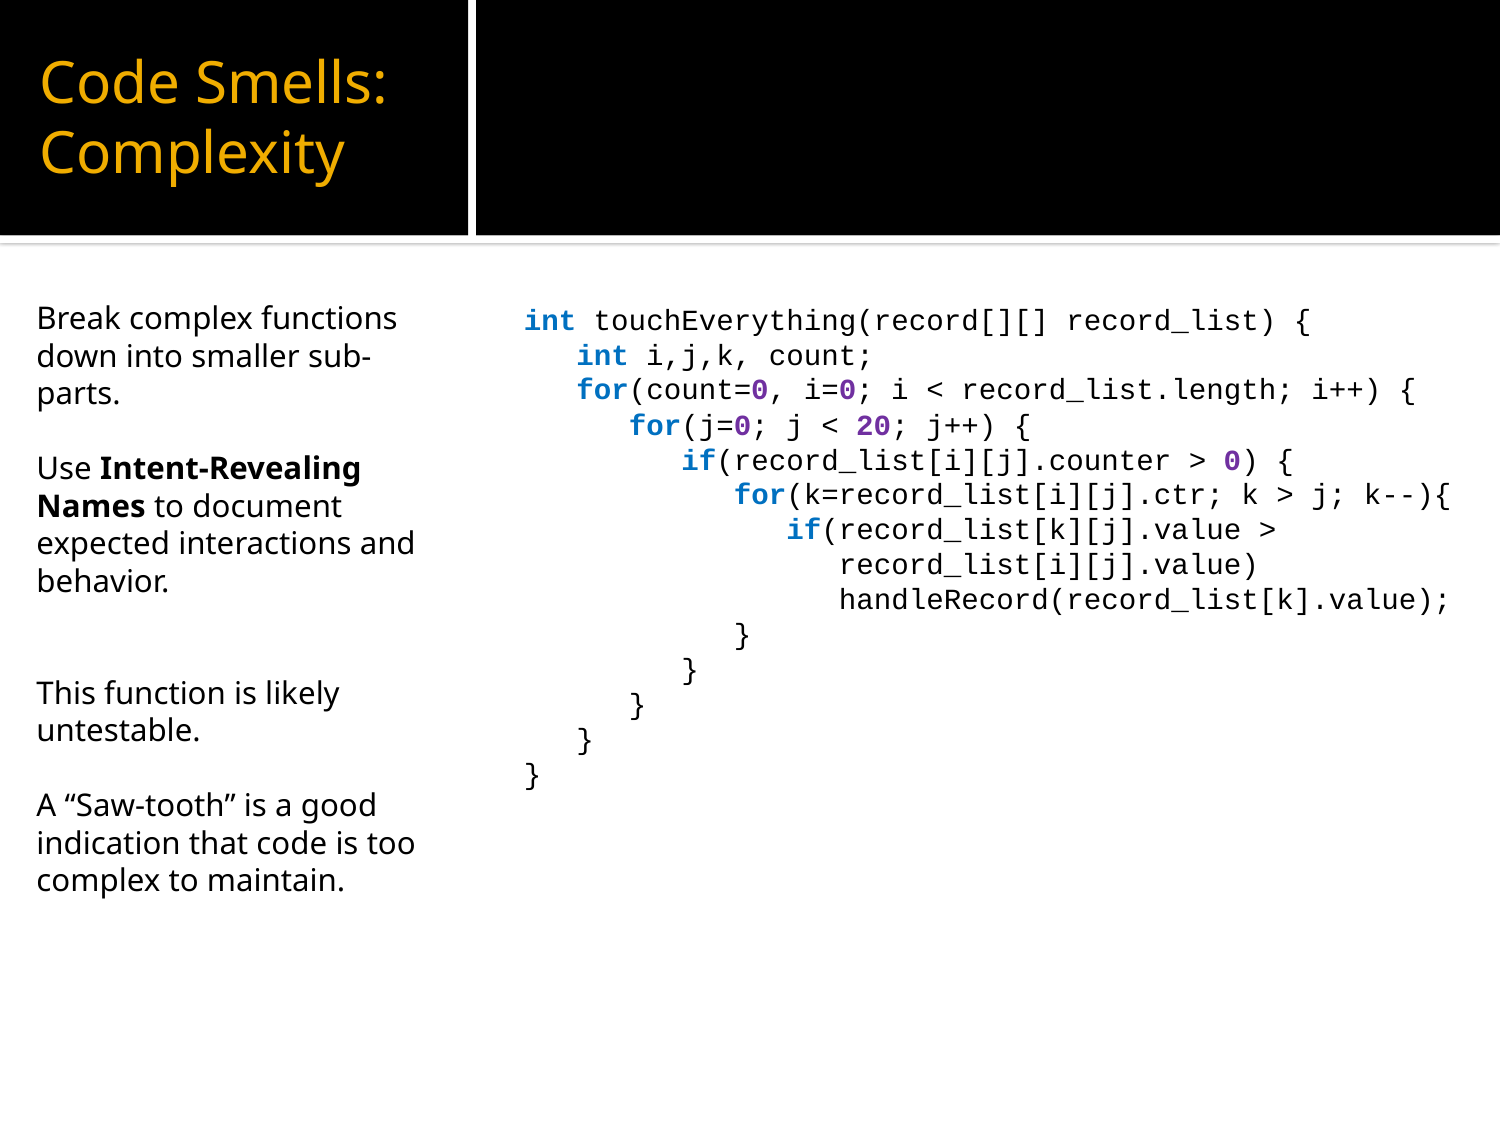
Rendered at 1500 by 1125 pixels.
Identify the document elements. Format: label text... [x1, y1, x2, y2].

list Break complex functions down into smaller sub-parts. Use Intent-Revealing Names to document expected interactions and behavior. This function is likely untestable. A “Saw-tooth” is a good indication that code is too complex to maintain. [27, 283, 433, 1034]
list int touchEverything(record[][] record_list) { int i,j,k, count; for(count=0, i=0; i < record_list.length; i++) { for(j=0; j < 20; j++) { if(record_list[i][j].counter > 0) { for(k=record_list[i][j].ctr; k > j; k--){ if(record_list[k][j].value > record_list[i][j].value) handleRecord(record_list[k].value); } } } } } [495, 285, 1467, 1034]
title Code Smells: Complexity [27, 24, 442, 186]
